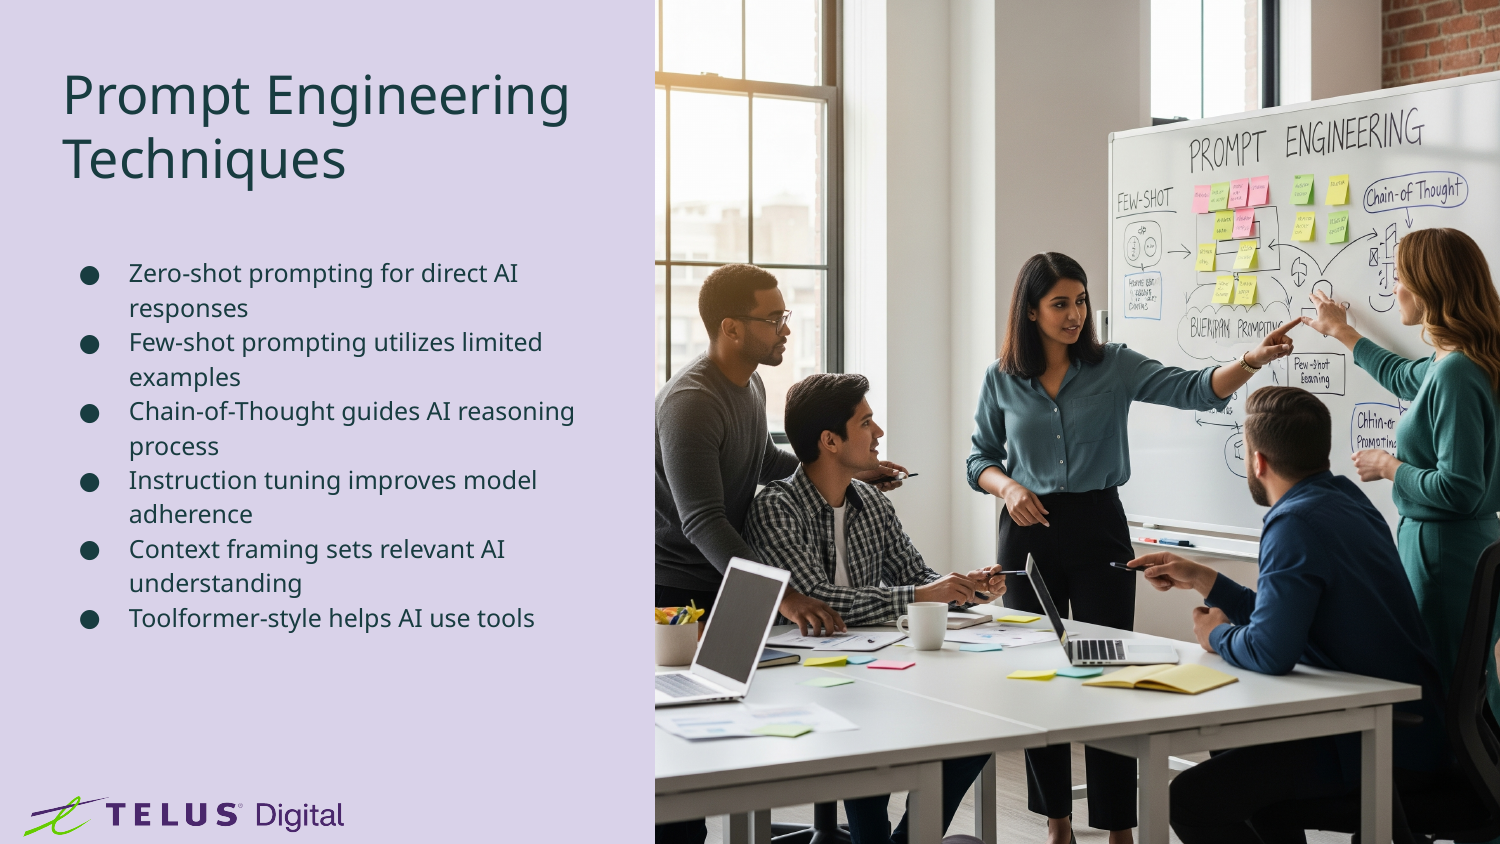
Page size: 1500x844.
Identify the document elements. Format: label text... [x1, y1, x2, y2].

title Prompt Engineering Techniques [63, 53, 581, 197]
picture [23, 795, 344, 837]
list Zero-shot prompting for direct AI responses Few-shot prompting utilizes limited examples Chain-of-Thought guides AI reasoning process Instruction tuning improves model adherence Context framing sets relevant AI understanding Toolformer-style helps AI use tools [53, 253, 582, 762]
picture [655, 0, 1500, 844]
